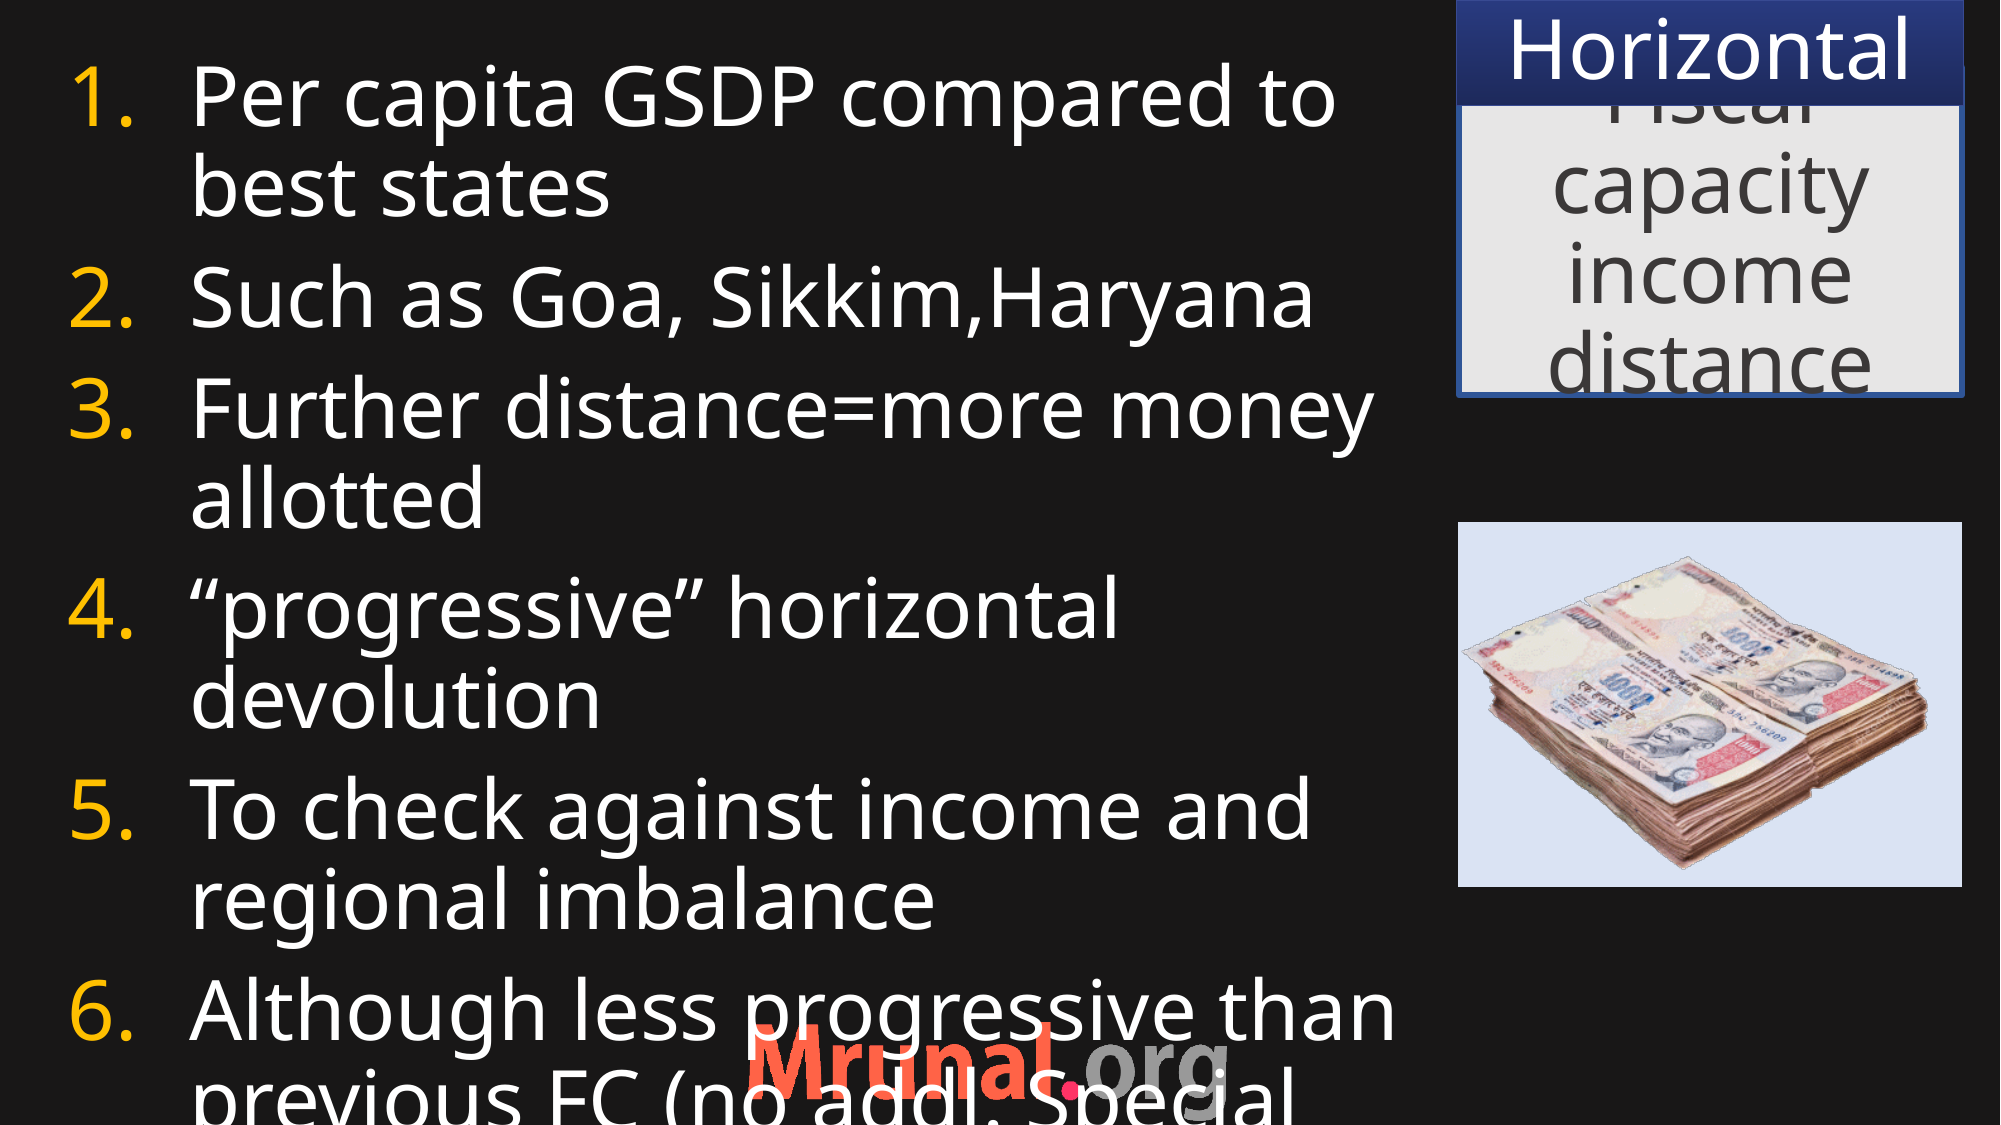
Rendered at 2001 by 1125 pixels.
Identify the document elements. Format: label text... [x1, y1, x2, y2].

title Fiscal capacity income distance [1456, 65, 1965, 398]
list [1457, 521, 1962, 888]
picture [741, 1014, 1230, 1125]
list Horizontal [1456, 0, 1964, 106]
list Per capita GSDP compared to best states Such as Goa, Sikkim,Haryana Further distance=more money allotted “progressive” horizontal devolution To check against income and regional imbalance Although less progressive than previous FC (no addl. Special category) [52, 47, 1447, 1014]
